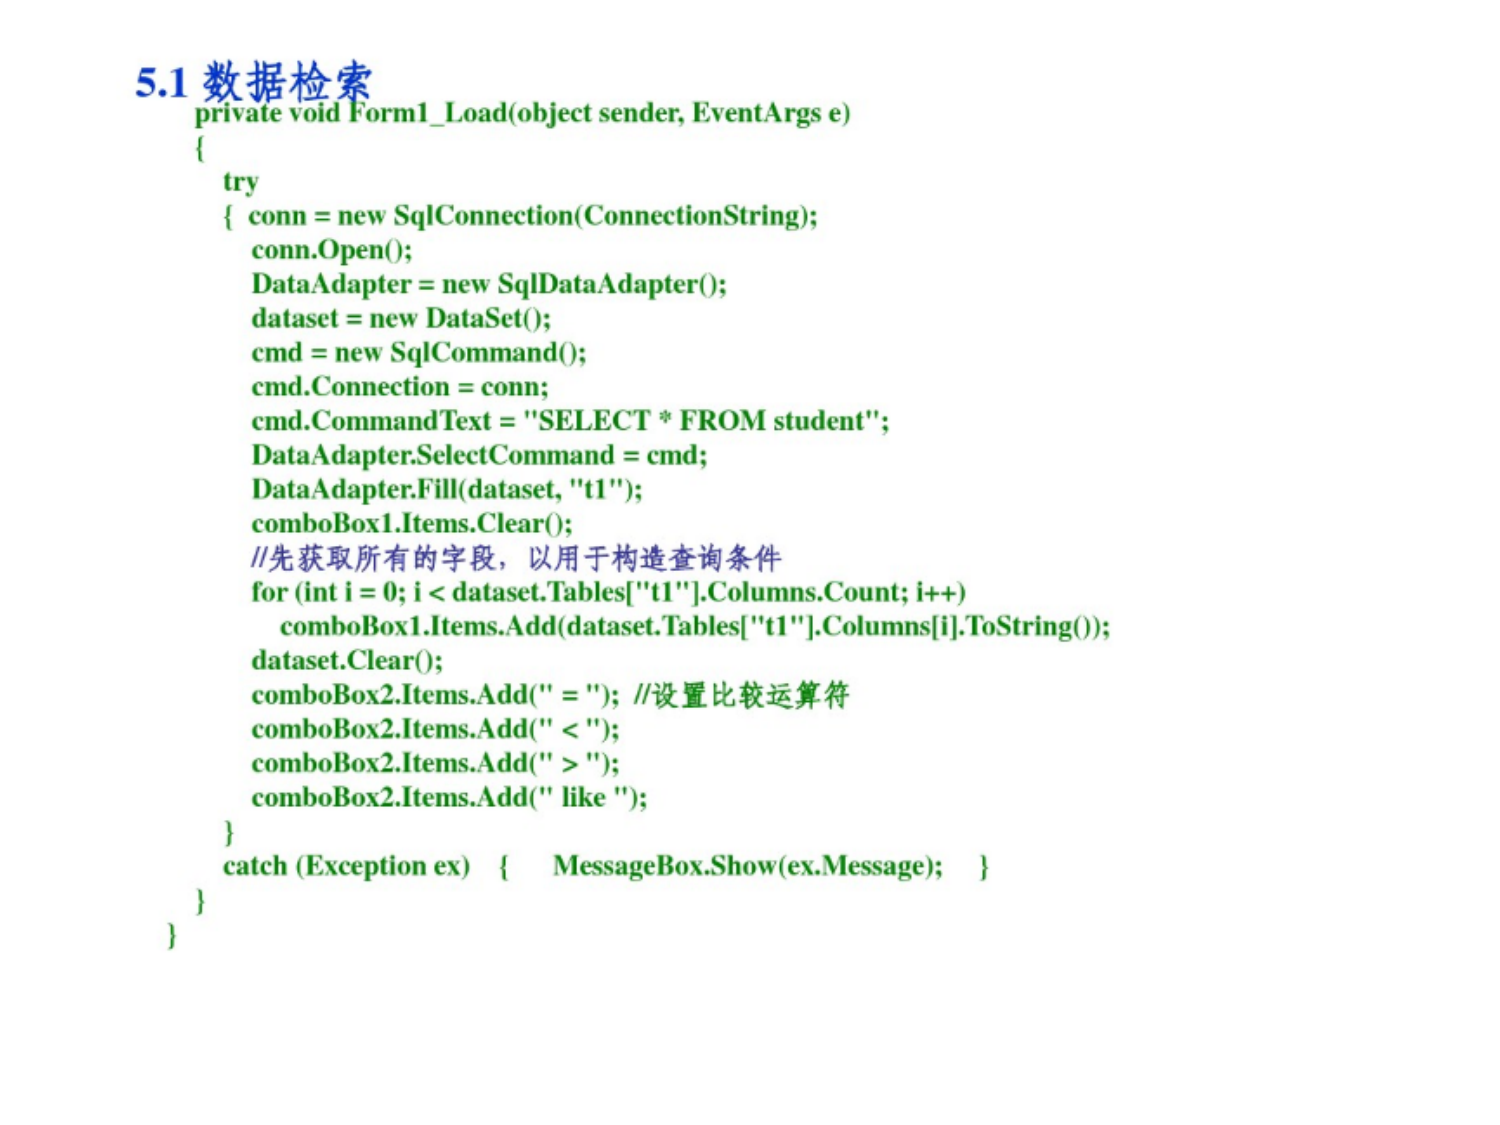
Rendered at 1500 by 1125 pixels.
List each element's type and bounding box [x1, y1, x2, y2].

picture [100, 42, 1283, 990]
